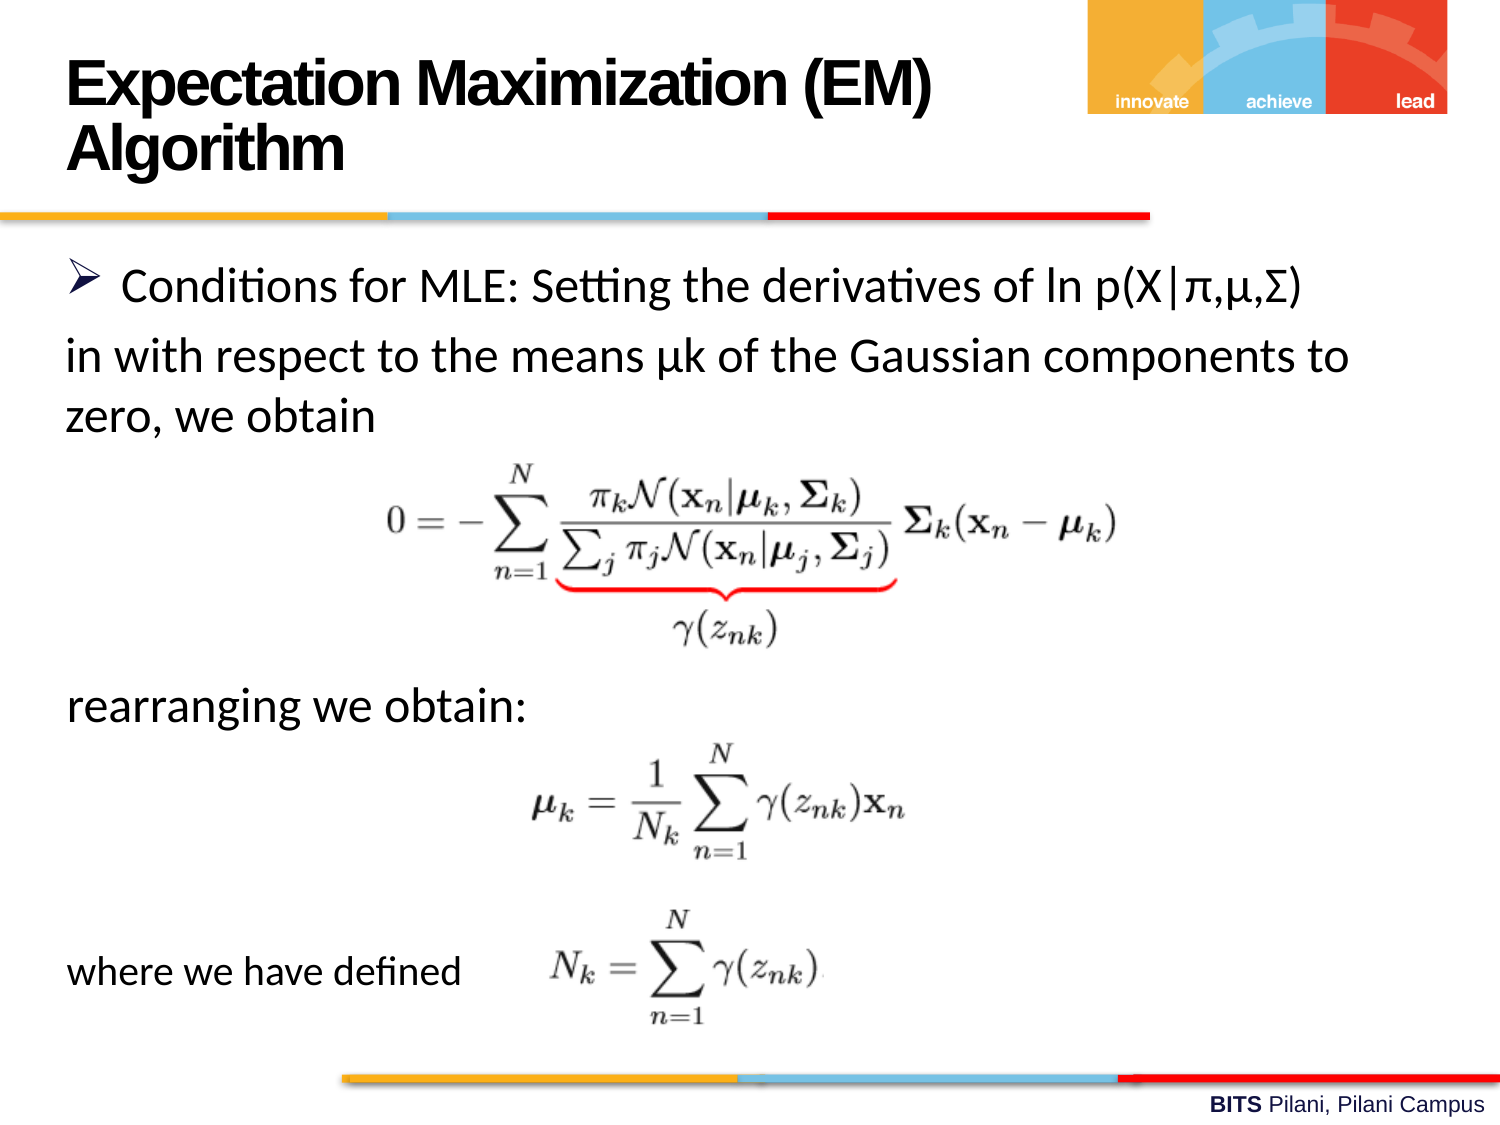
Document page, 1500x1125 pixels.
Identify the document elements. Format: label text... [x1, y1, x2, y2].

text_box rearranging we obtain: [52, 664, 544, 740]
picture [512, 740, 910, 871]
picture [373, 462, 1126, 663]
list Expectation Maximization (EM) Algorithm [49, 24, 1088, 213]
picture [1087, 0, 1448, 114]
picture [537, 898, 824, 1040]
list Conditions for MLE: Setting the derivatives of ln p(X|π,µ,Σ) in with respect to the means µk of the Gaussian components to zero, we obtain [49, 244, 1426, 440]
text_box where we have deﬁned [51, 936, 478, 1001]
